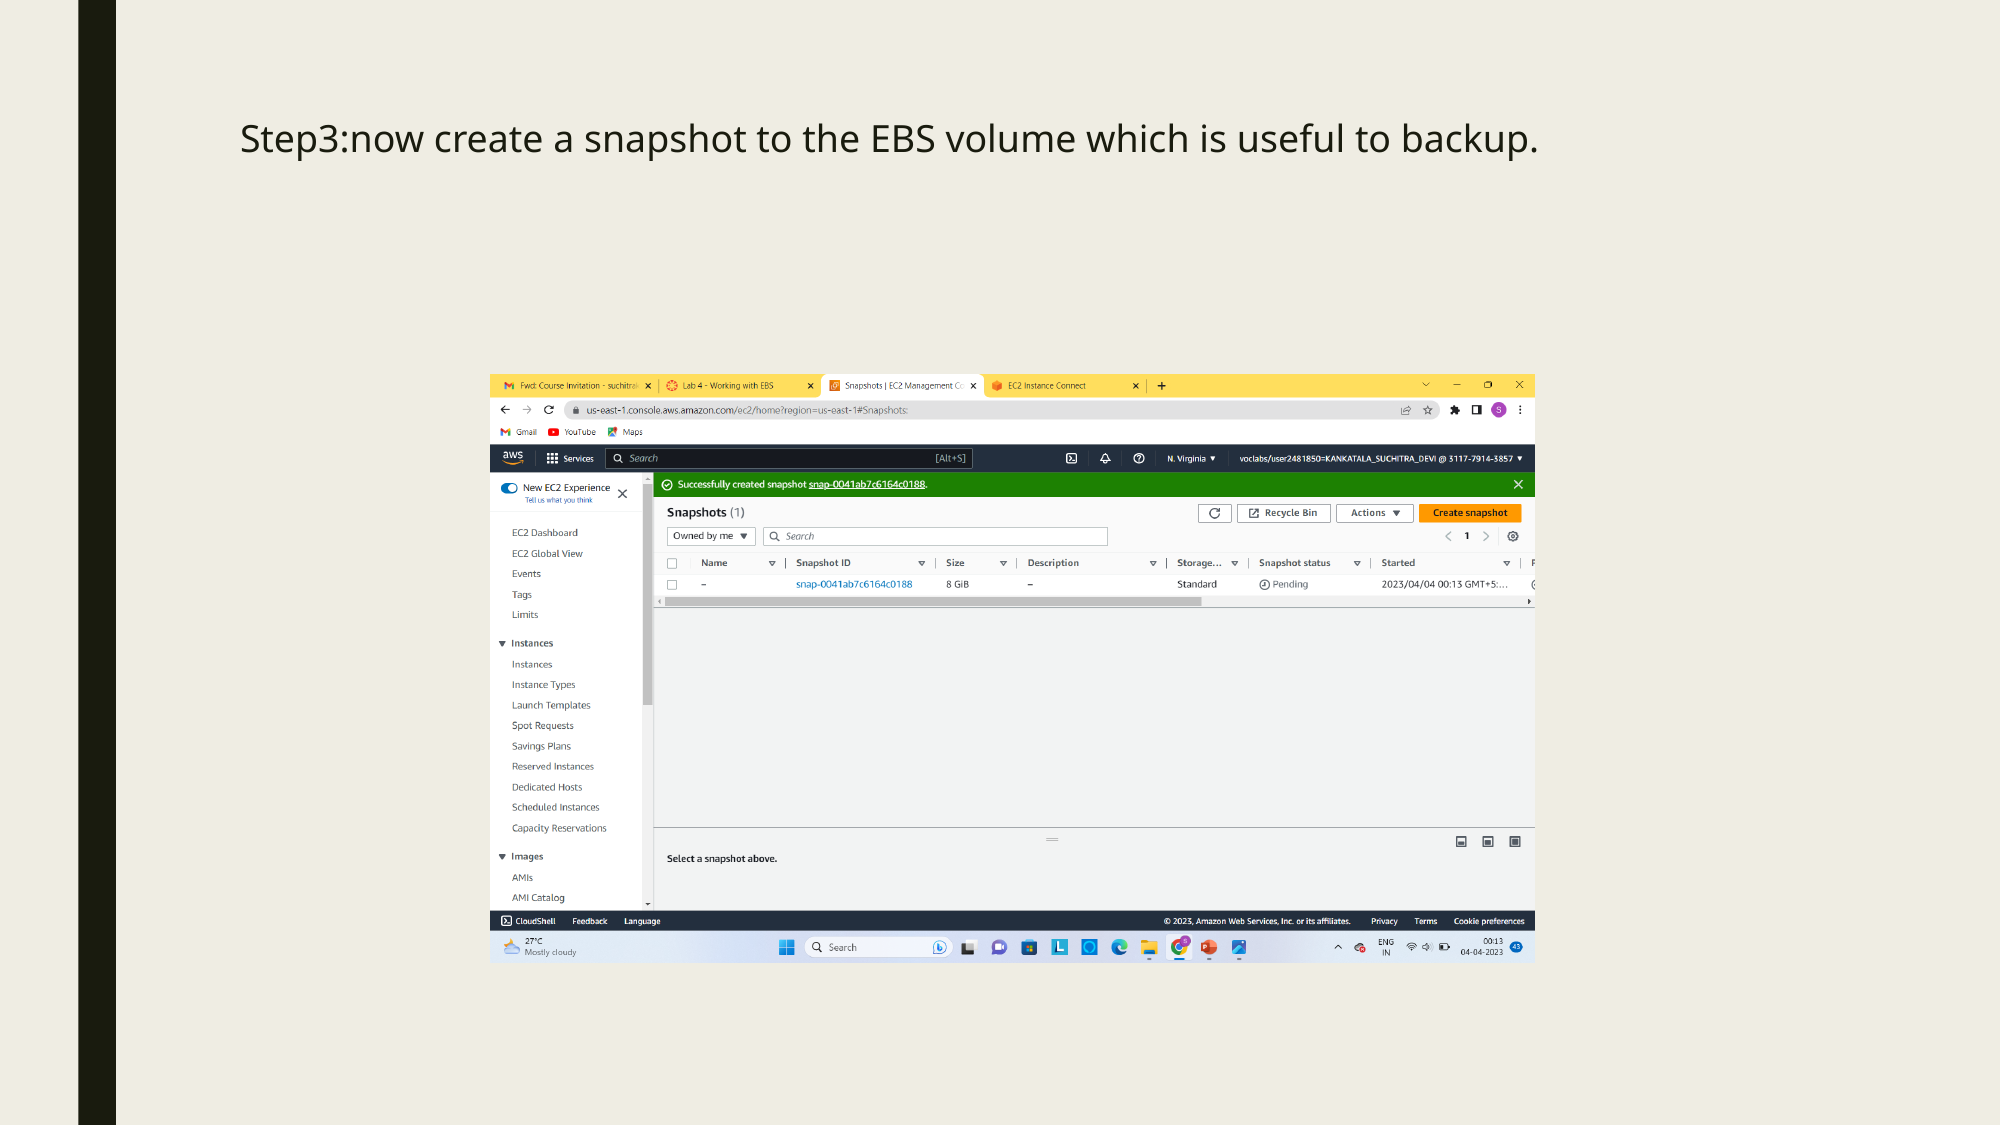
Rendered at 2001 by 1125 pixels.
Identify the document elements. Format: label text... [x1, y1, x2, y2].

title Step3:now create a snapshot to the EBS volume which is useful to backup. [225, 112, 1800, 357]
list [490, 374, 1535, 963]
